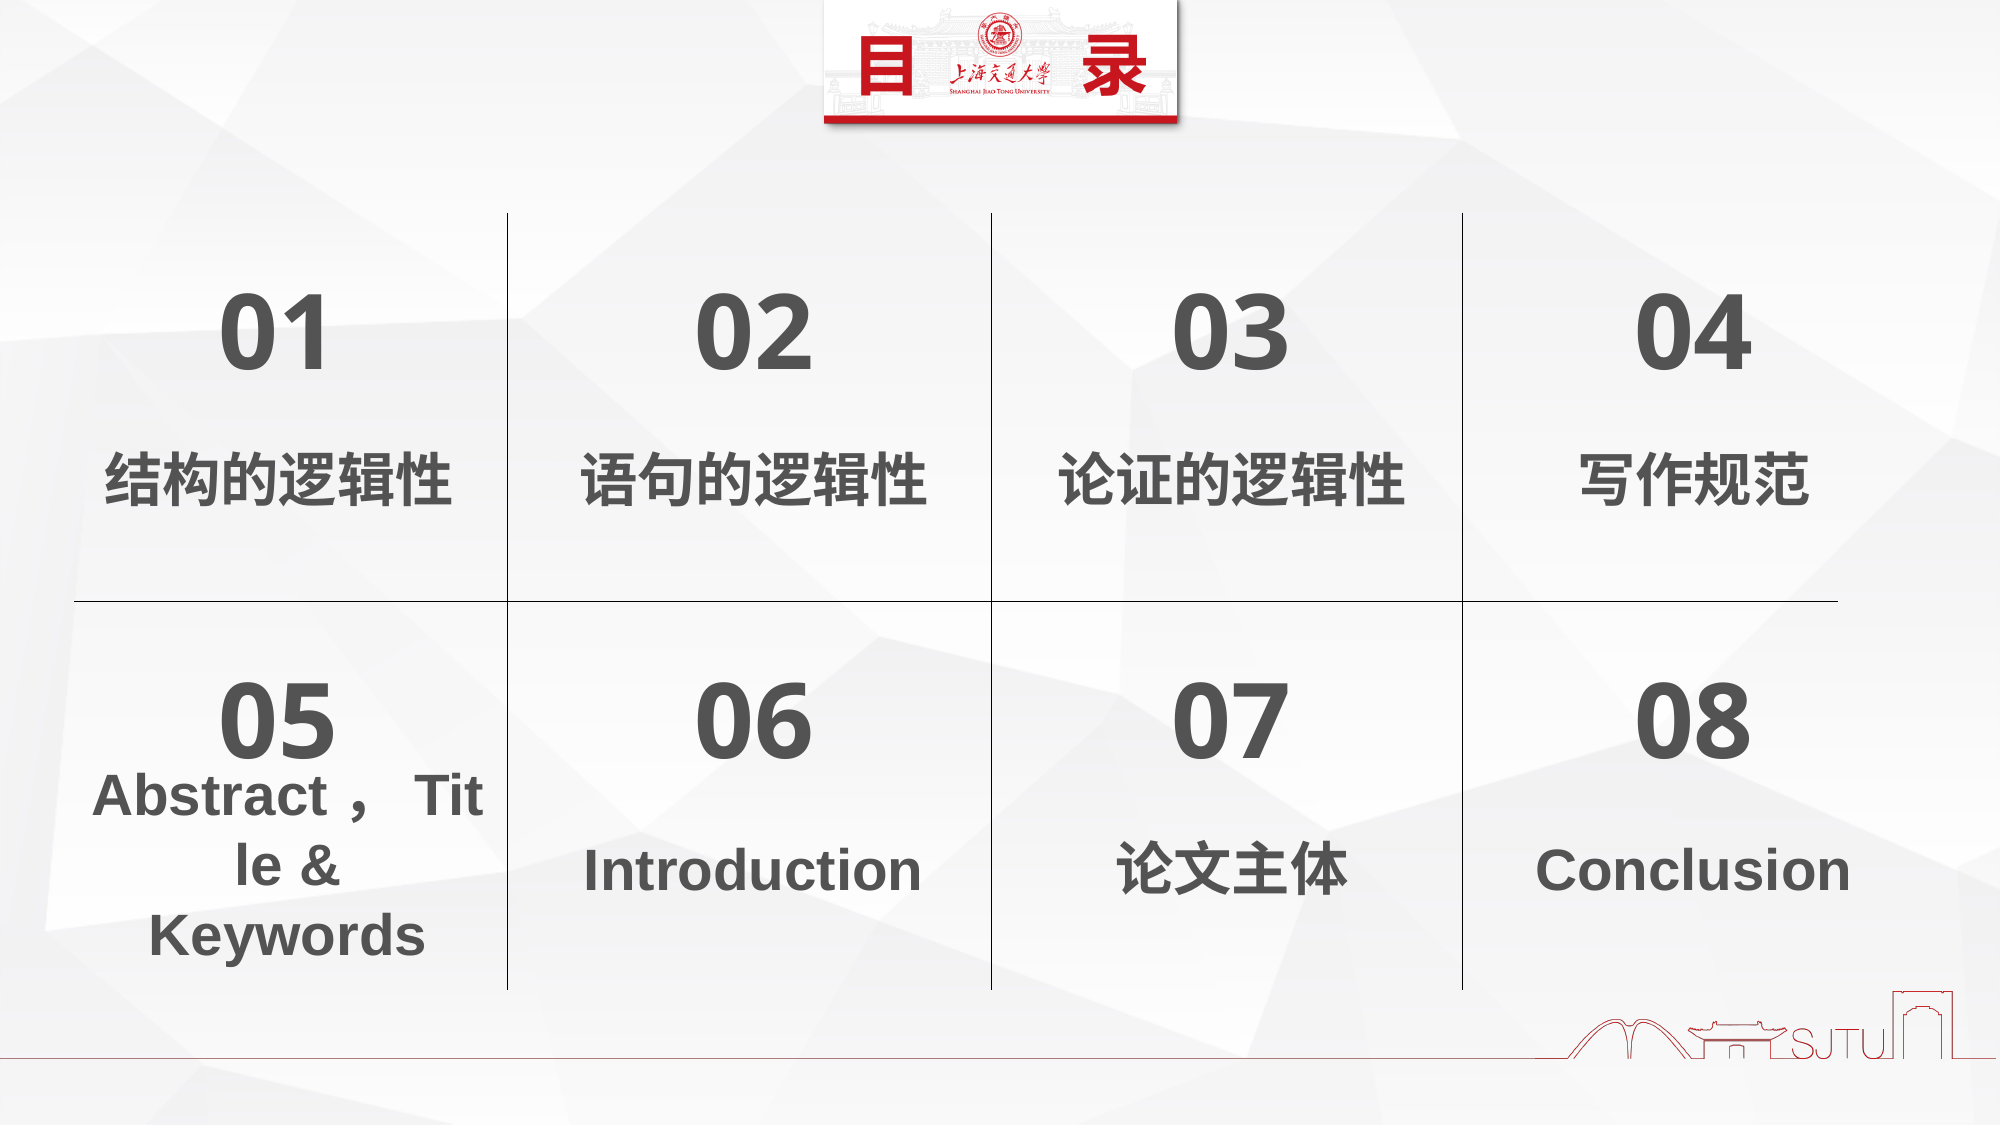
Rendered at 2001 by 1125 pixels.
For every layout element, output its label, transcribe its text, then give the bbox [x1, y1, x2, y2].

text_box 写作规范 [1562, 414, 1826, 521]
text_box 03 [1112, 257, 1351, 400]
text_box 02 [634, 257, 873, 400]
text_box Abstract，Title & Keywords [72, 750, 504, 975]
text_box 08 [1574, 646, 1813, 789]
text_box 04 [1574, 257, 1813, 400]
text_box 语句的逻辑性 [564, 414, 944, 521]
text_box 论证的逻辑性 [1042, 414, 1422, 521]
text_box 结构的逻辑性 [89, 414, 469, 521]
text_box 07 [1112, 646, 1351, 789]
text_box 01 [159, 257, 398, 400]
picture [0, 0, 2000, 1125]
text_box Conclusion [1520, 803, 1868, 909]
text_box Introduction [568, 803, 939, 909]
text_box 论文主体 [1100, 803, 1364, 909]
text_box 05 [159, 646, 398, 750]
text_box 06 [634, 646, 873, 789]
